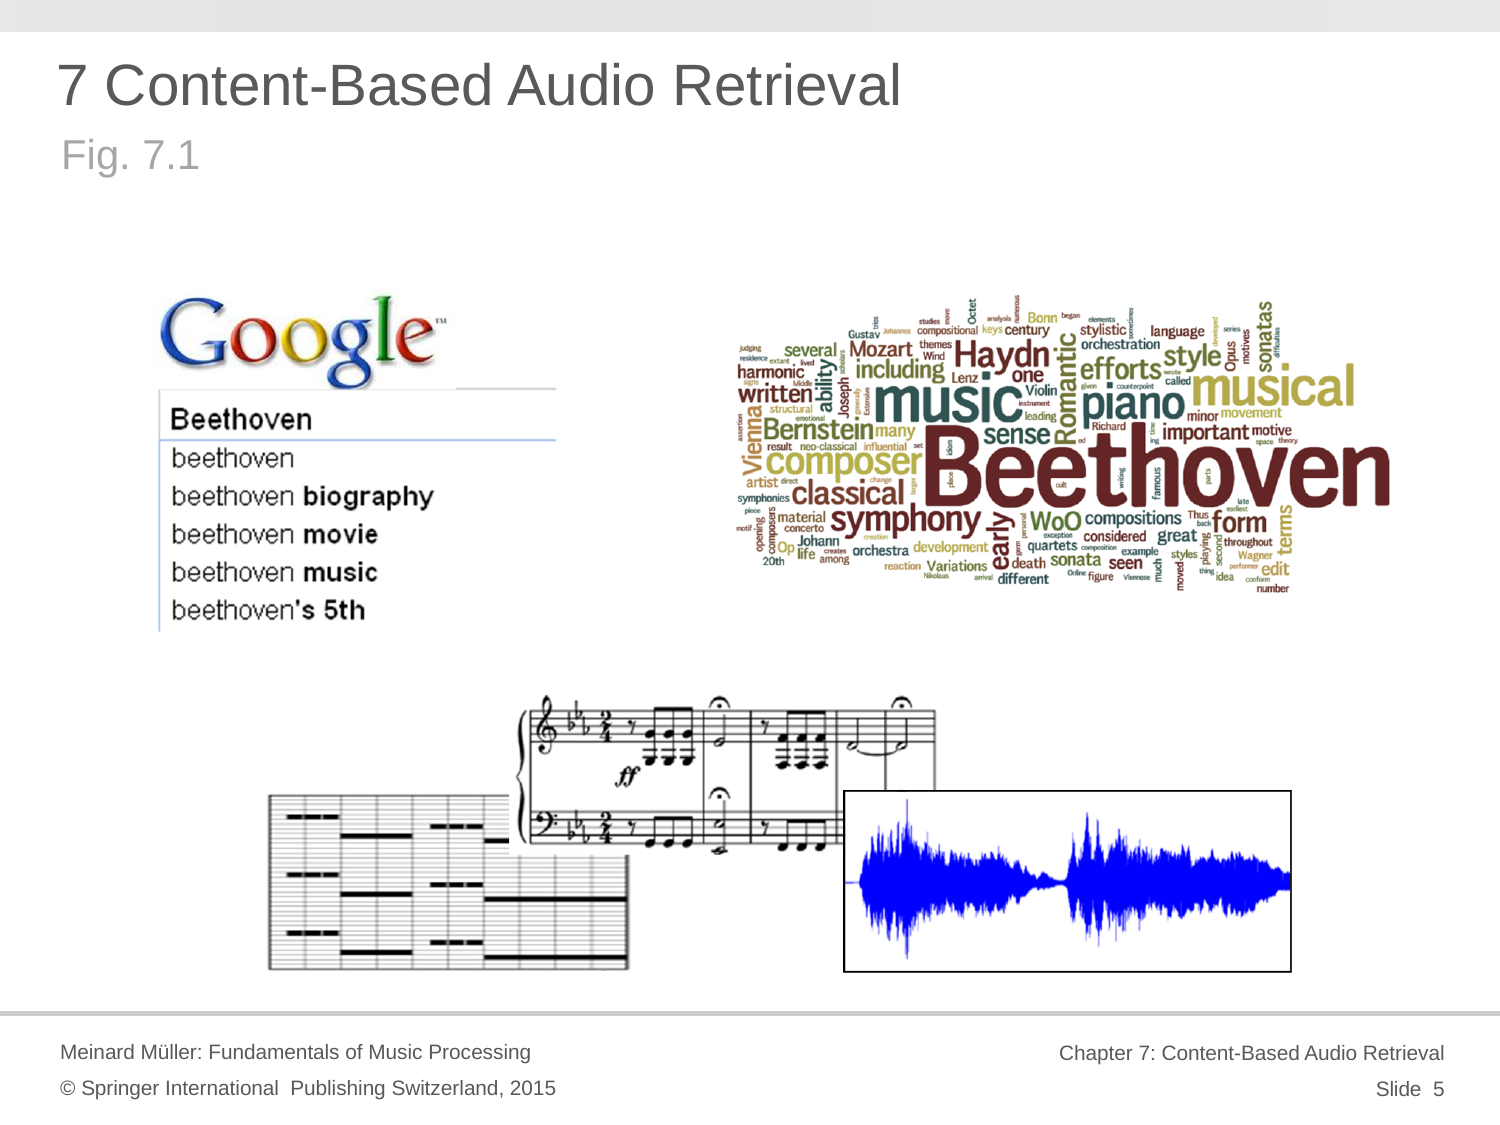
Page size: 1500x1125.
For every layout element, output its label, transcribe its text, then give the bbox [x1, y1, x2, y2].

picture [0, 0, 1500, 32]
picture [264, 695, 1292, 974]
picture [721, 266, 1407, 601]
title 7 Content-Based Audio Retrieval [40, 39, 1448, 133]
picture [110, 286, 557, 632]
list Fig. 7.1 [46, 115, 276, 198]
